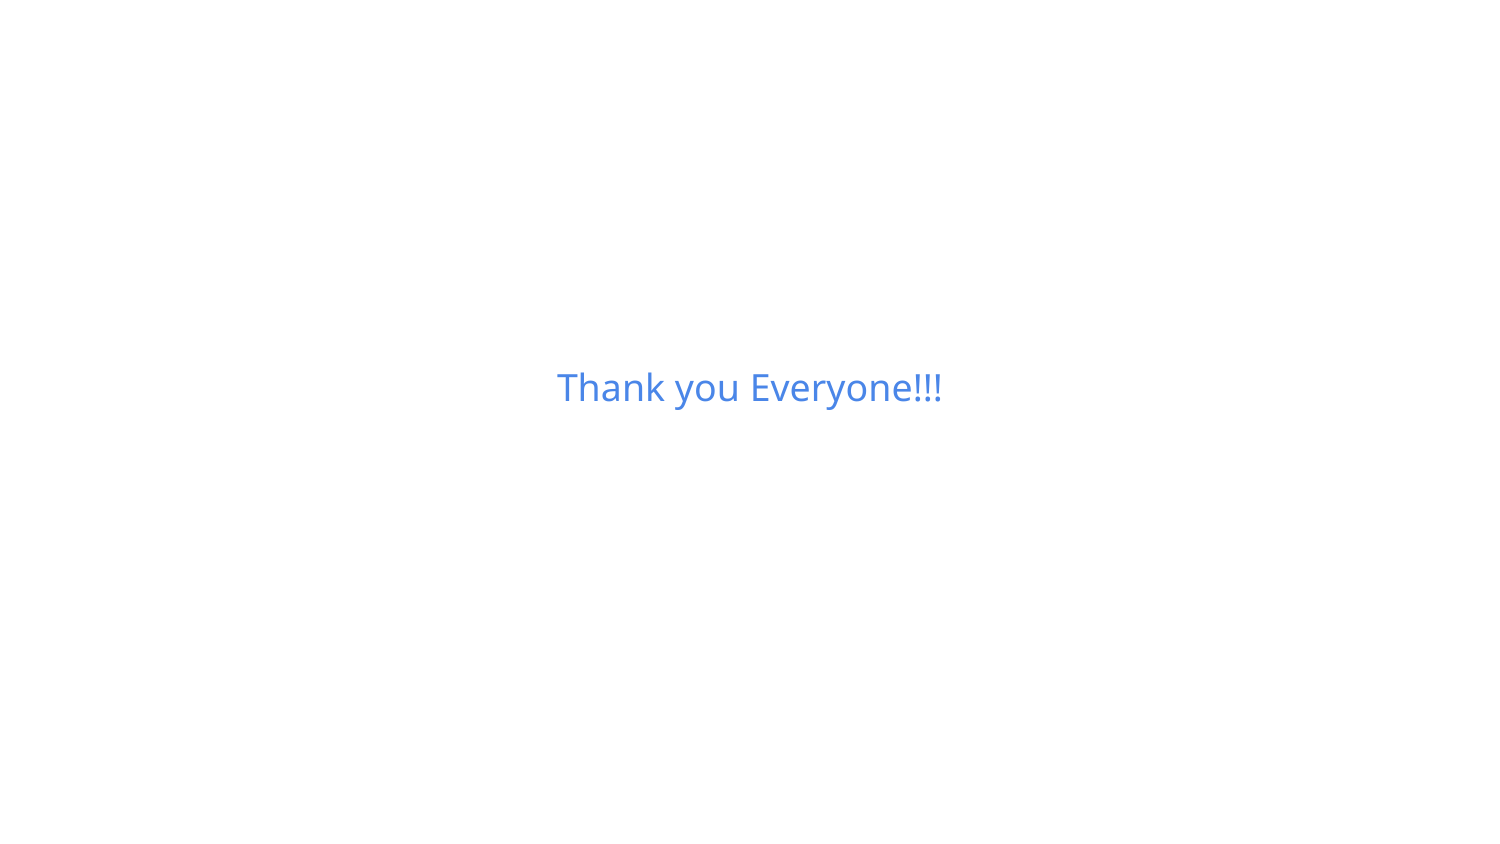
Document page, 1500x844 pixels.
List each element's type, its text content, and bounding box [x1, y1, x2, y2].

list Thank you Everyone!!! [51, 189, 1449, 750]
